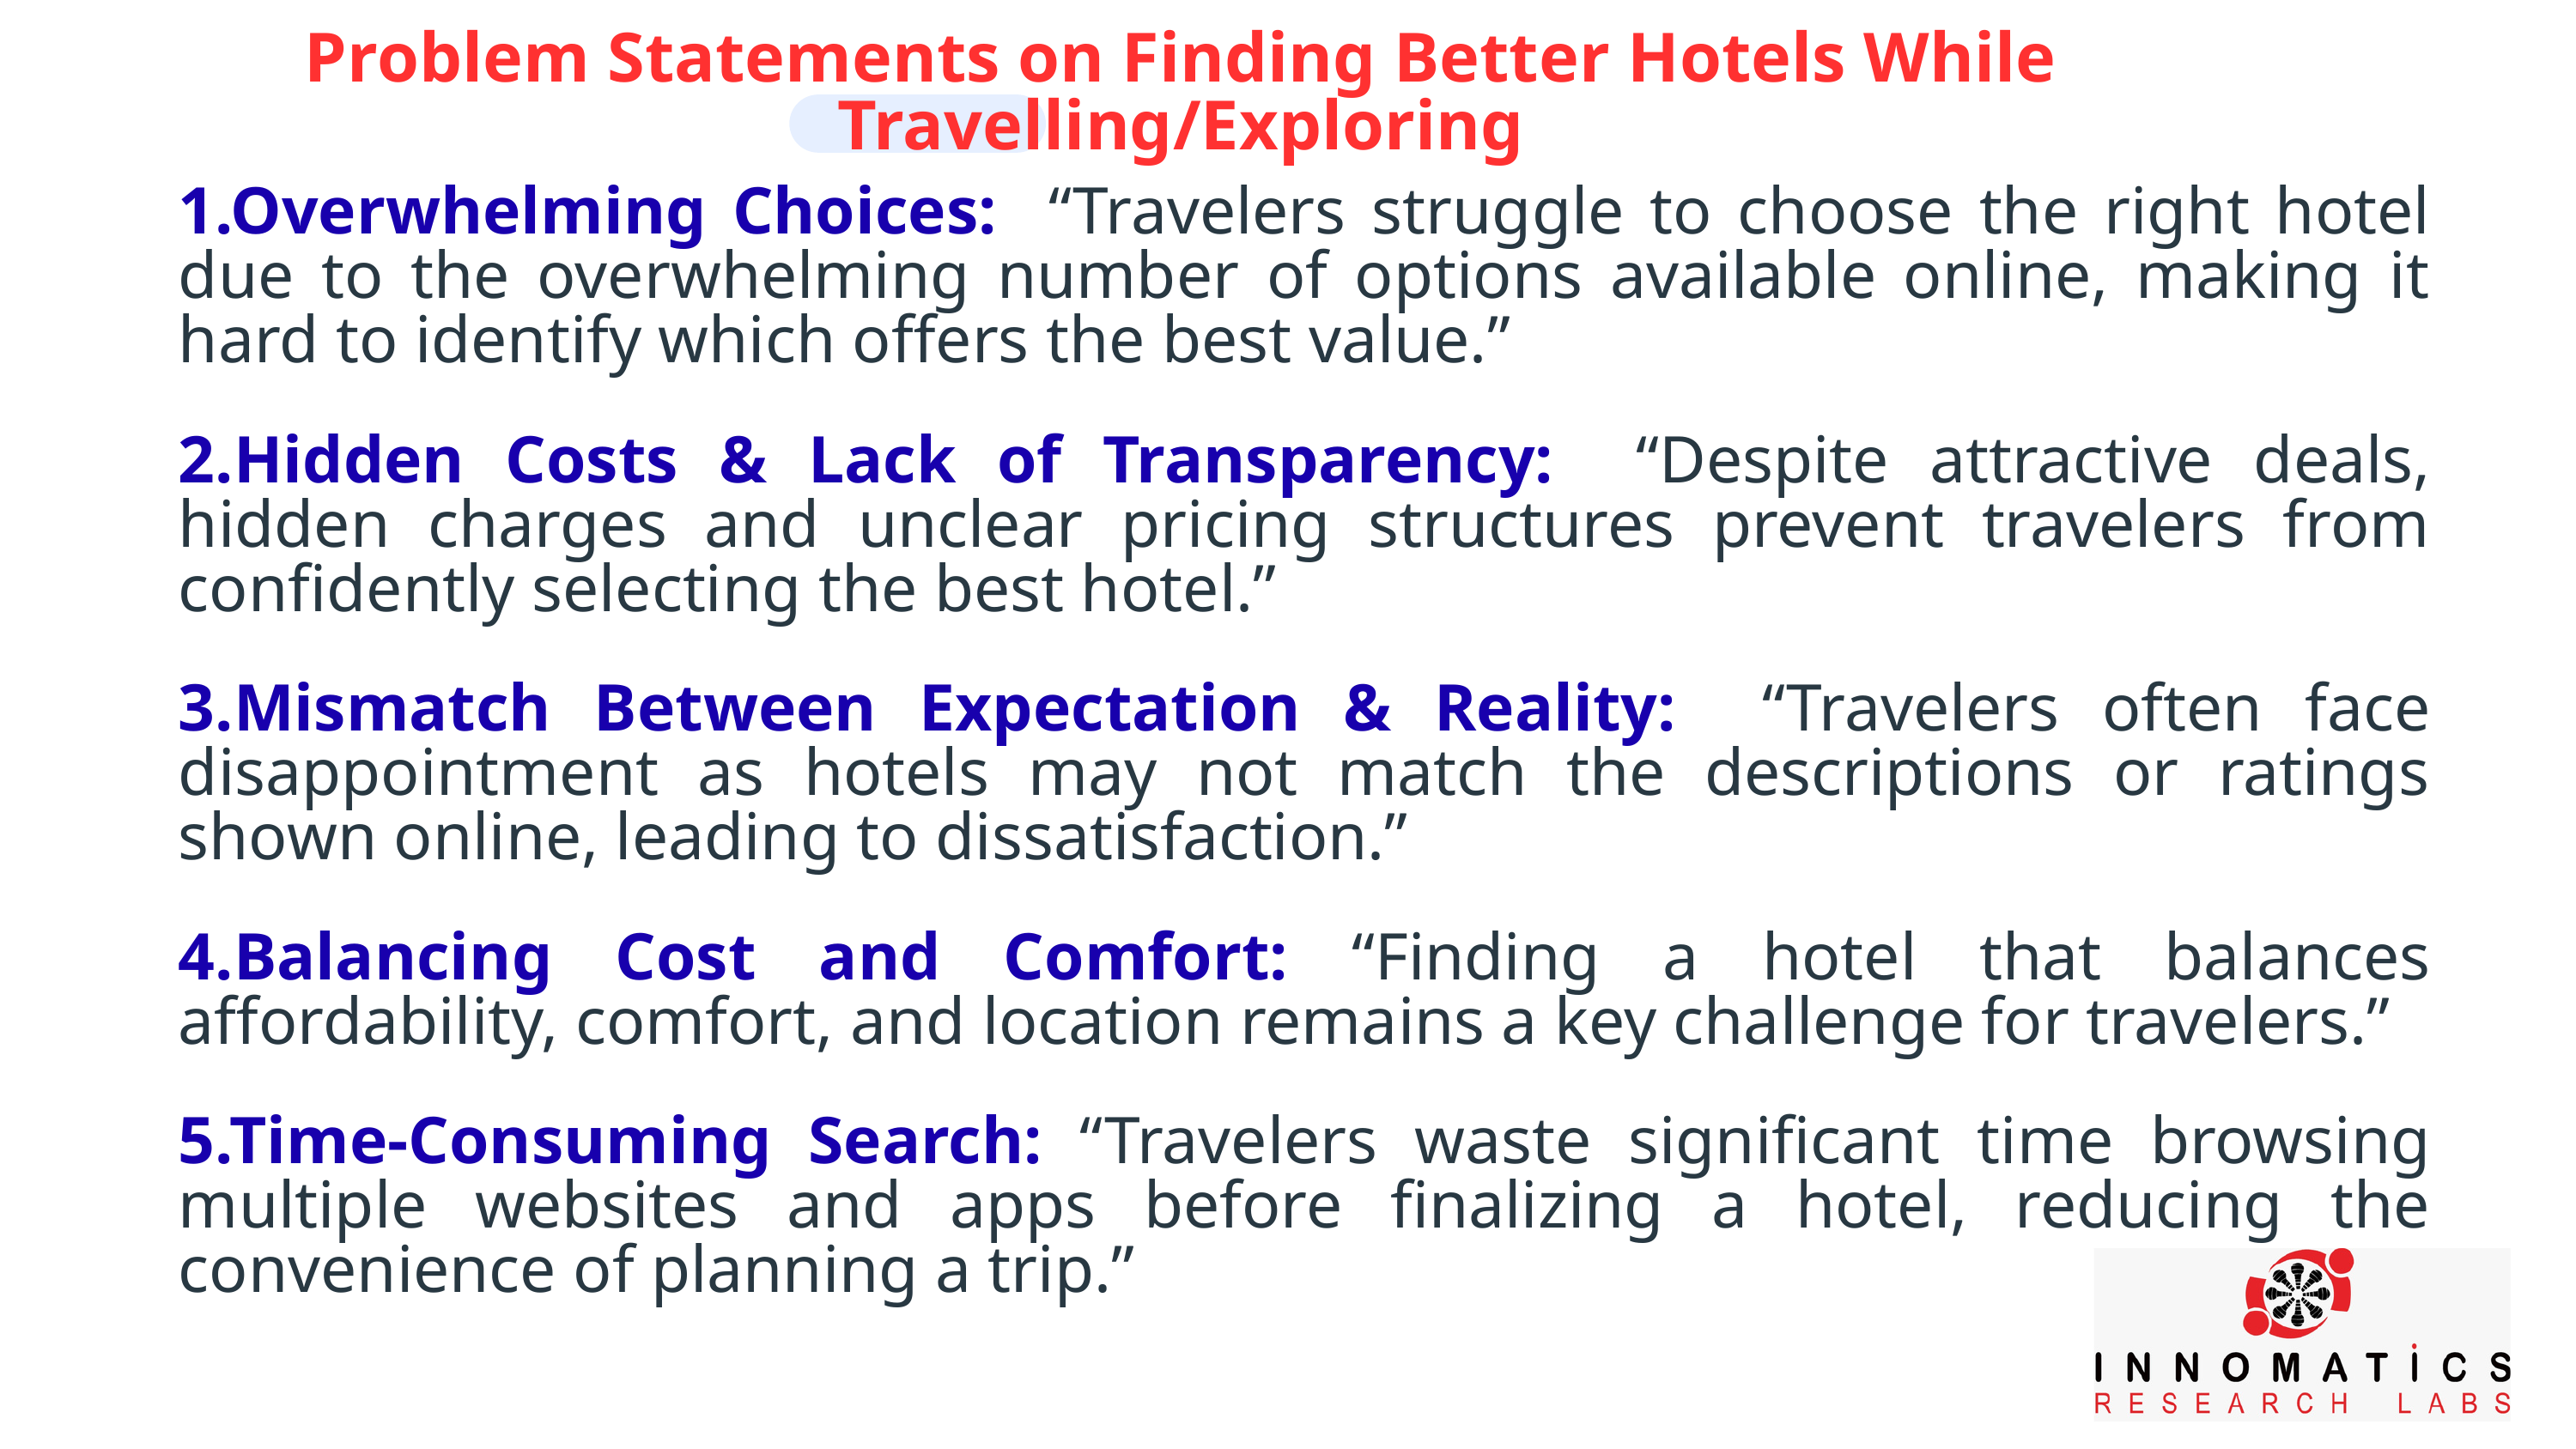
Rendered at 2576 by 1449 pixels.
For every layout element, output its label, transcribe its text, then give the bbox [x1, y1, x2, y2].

text_box [2093, 1248, 2511, 1422]
text_box Problem Statements on Finding Better Hotels While Travelling/Exploring [225, 27, 2137, 164]
text_box 1.Overwhelming Choices: “Travelers struggle to choose the right hotel due to the overwhelming number of options available online, making it hard to identify which offers the best value.” 2.Hidden Costs & Lack of Transparency: “Despite attractive deals, hidden charges and unclear pricing structures prevent travelers from confidently selecting the best hotel.” 3.Mismatch Between Expectation & Reality: “Travelers often face disappointment as hotels may not match the descriptions or ratings shown online, leading to dissatisfaction.” 4.Balancing Cost and Comfort: “Finding a hotel that balances affordability, comfort, and location remains a key challenge for travelers.” 5.Time-Consuming Search: “Travelers waste significant time browsing multiple websites and apps before finalizing a hotel, reducing the convenience of planning a trip.” [178, 182, 2432, 1361]
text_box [789, 94, 1047, 154]
